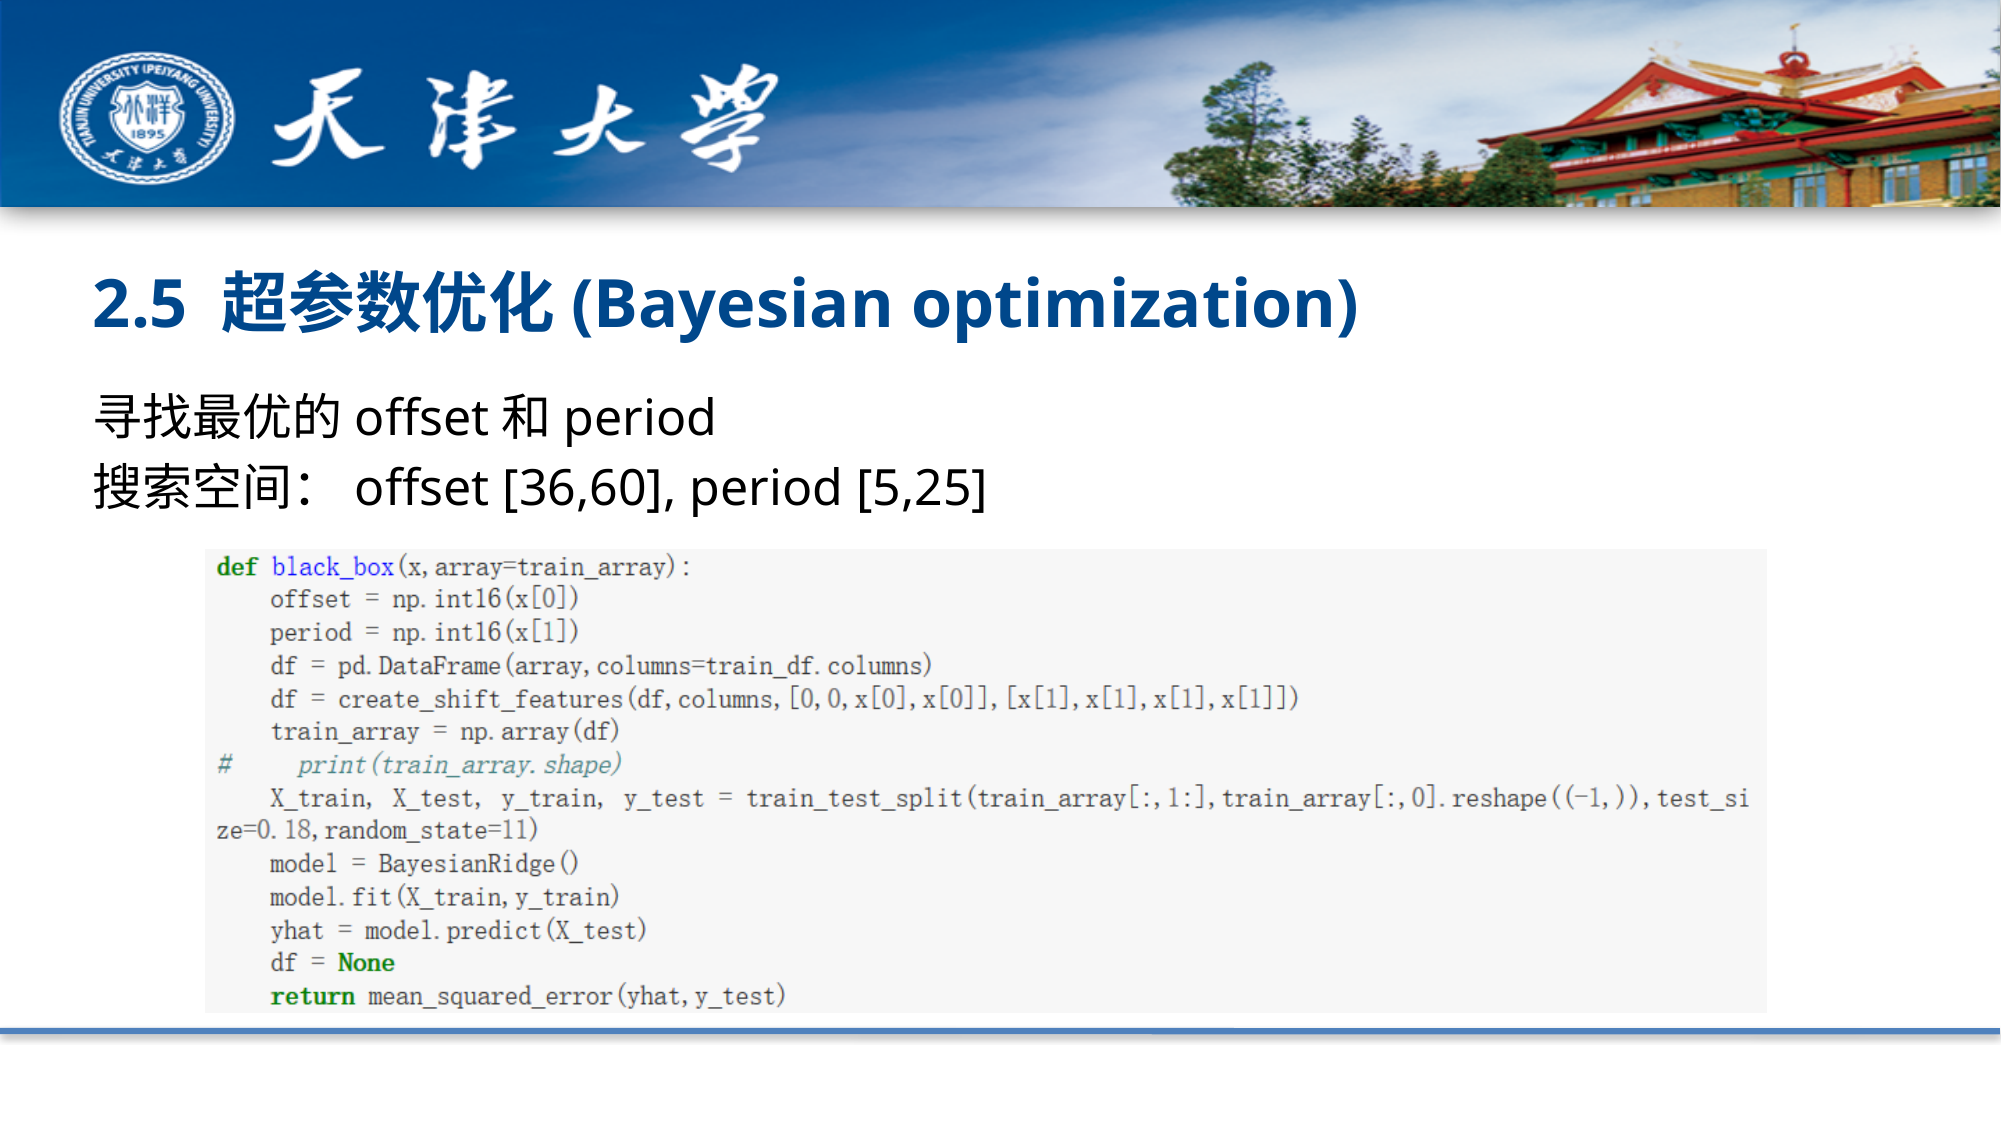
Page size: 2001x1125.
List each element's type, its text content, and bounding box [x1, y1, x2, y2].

list 2.5 超参数优化(Bayesian optimization) [78, 253, 1842, 355]
text_box 寻找最优的offset和period 搜索空间：offset [36,60], period [5,25] [78, 378, 1842, 523]
picture [205, 549, 1767, 1013]
picture [0, 0, 2000, 207]
